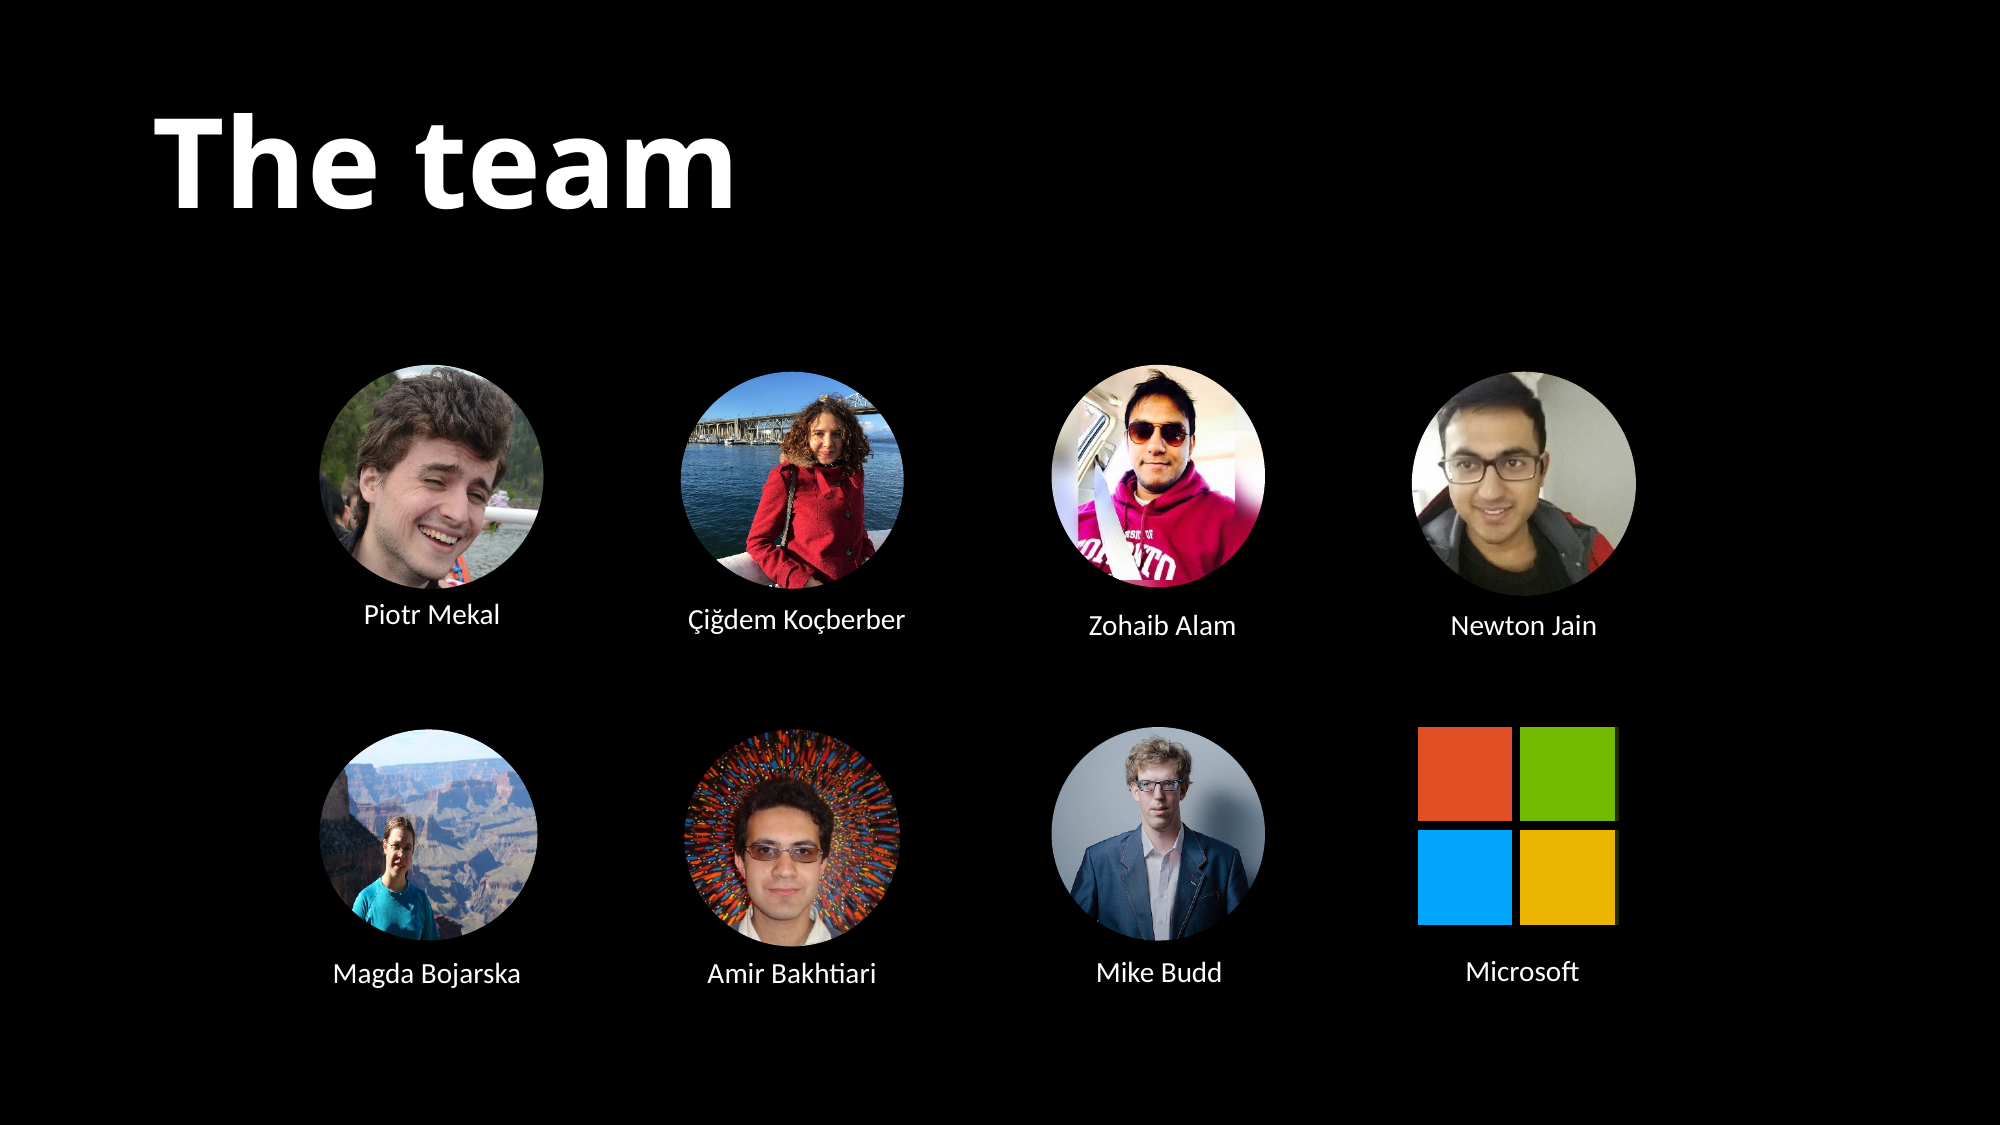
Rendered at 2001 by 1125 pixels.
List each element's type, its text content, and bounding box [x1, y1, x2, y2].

title The team [137, 59, 1863, 278]
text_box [317, 729, 545, 998]
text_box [319, 364, 570, 640]
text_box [673, 371, 928, 644]
picture [1405, 726, 1636, 925]
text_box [1051, 364, 1311, 650]
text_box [1051, 727, 1317, 997]
text_box Microsoft [1450, 945, 1705, 995]
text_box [684, 729, 947, 998]
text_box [1411, 371, 1657, 650]
